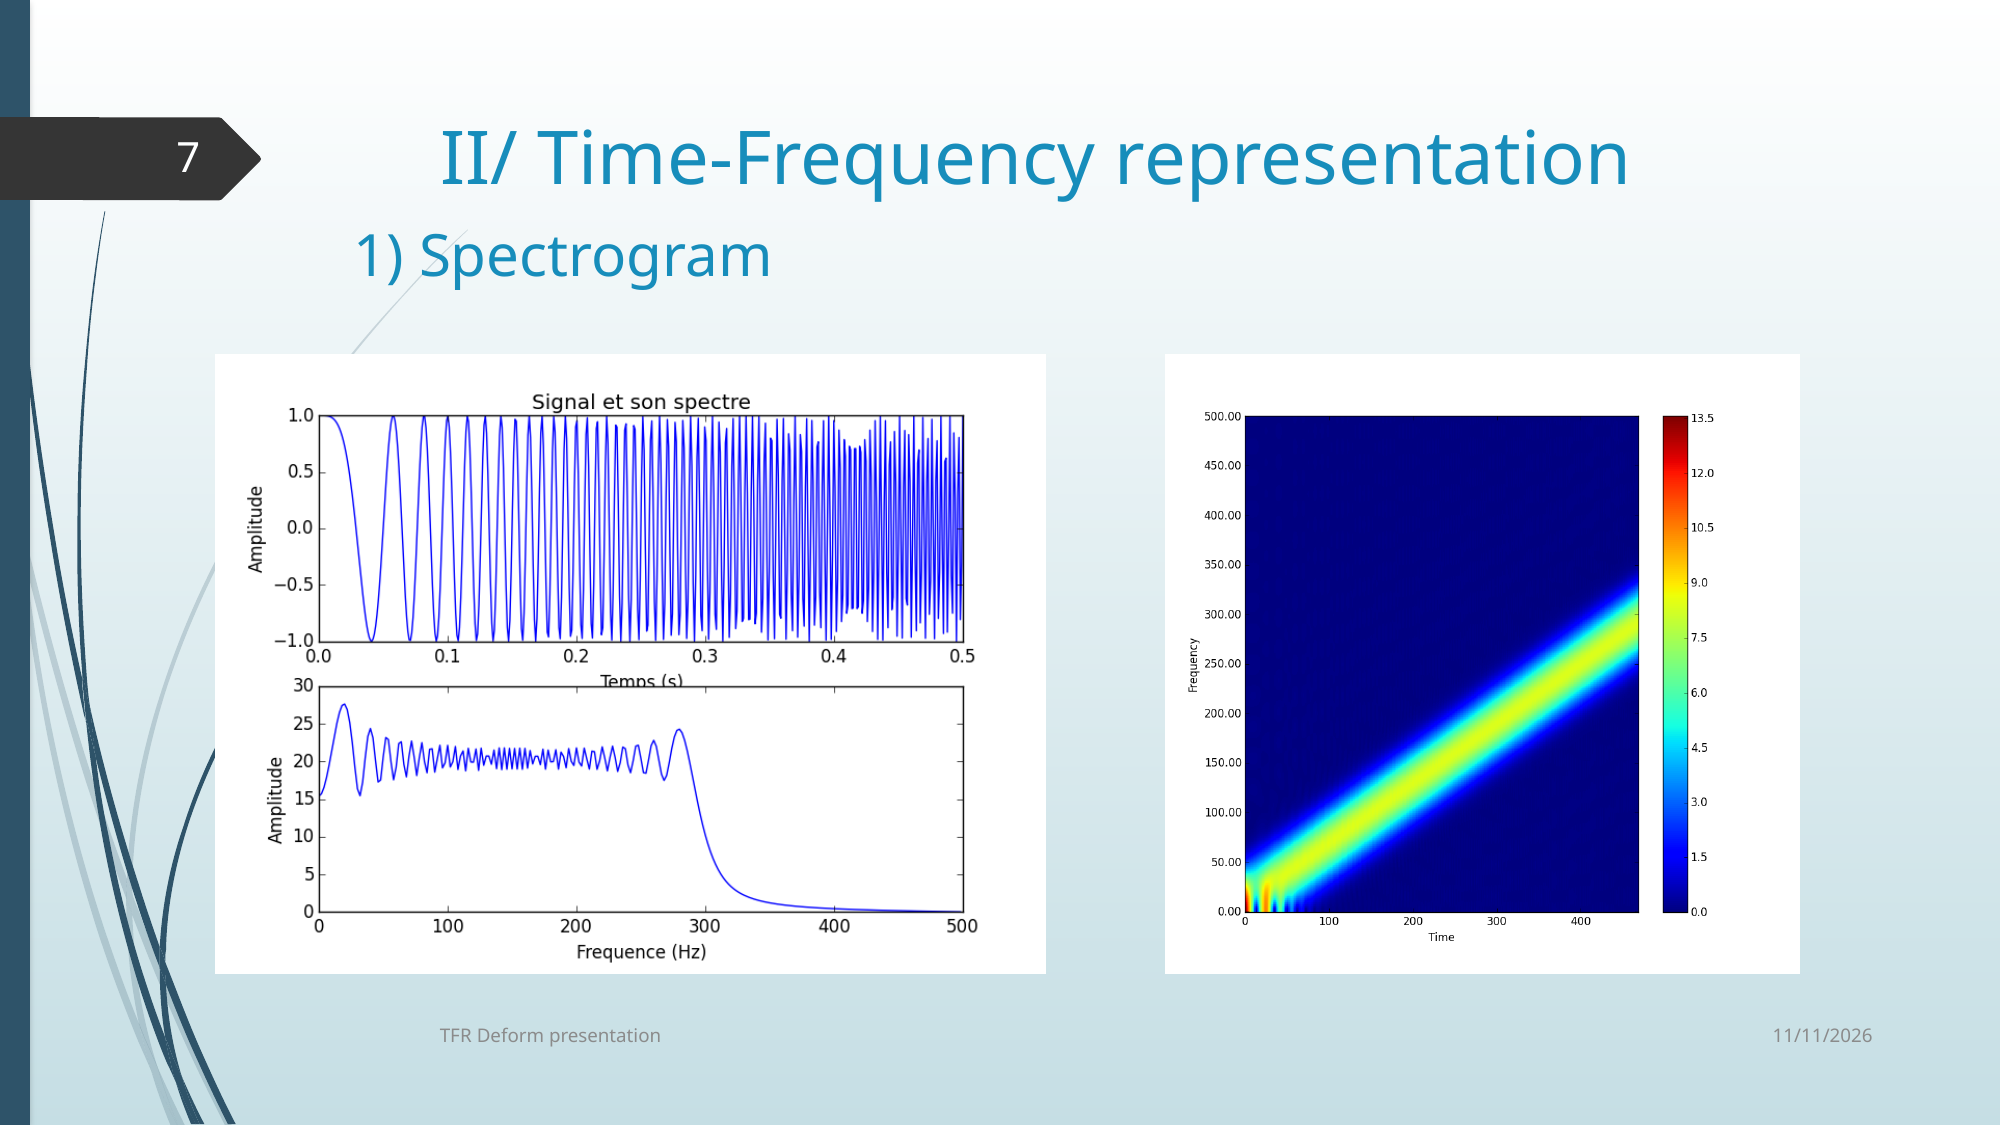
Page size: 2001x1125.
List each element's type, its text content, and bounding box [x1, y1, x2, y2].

picture [214, 353, 1046, 975]
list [1165, 353, 1801, 975]
slide_number 7 [87, 129, 216, 190]
text_box 1) Spectrogram [338, 210, 1800, 324]
footer TFR Deform presentation [424, 1006, 1675, 1067]
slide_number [1699, 1005, 1888, 1067]
title II/ Time-Frequency representation [425, 102, 1888, 207]
